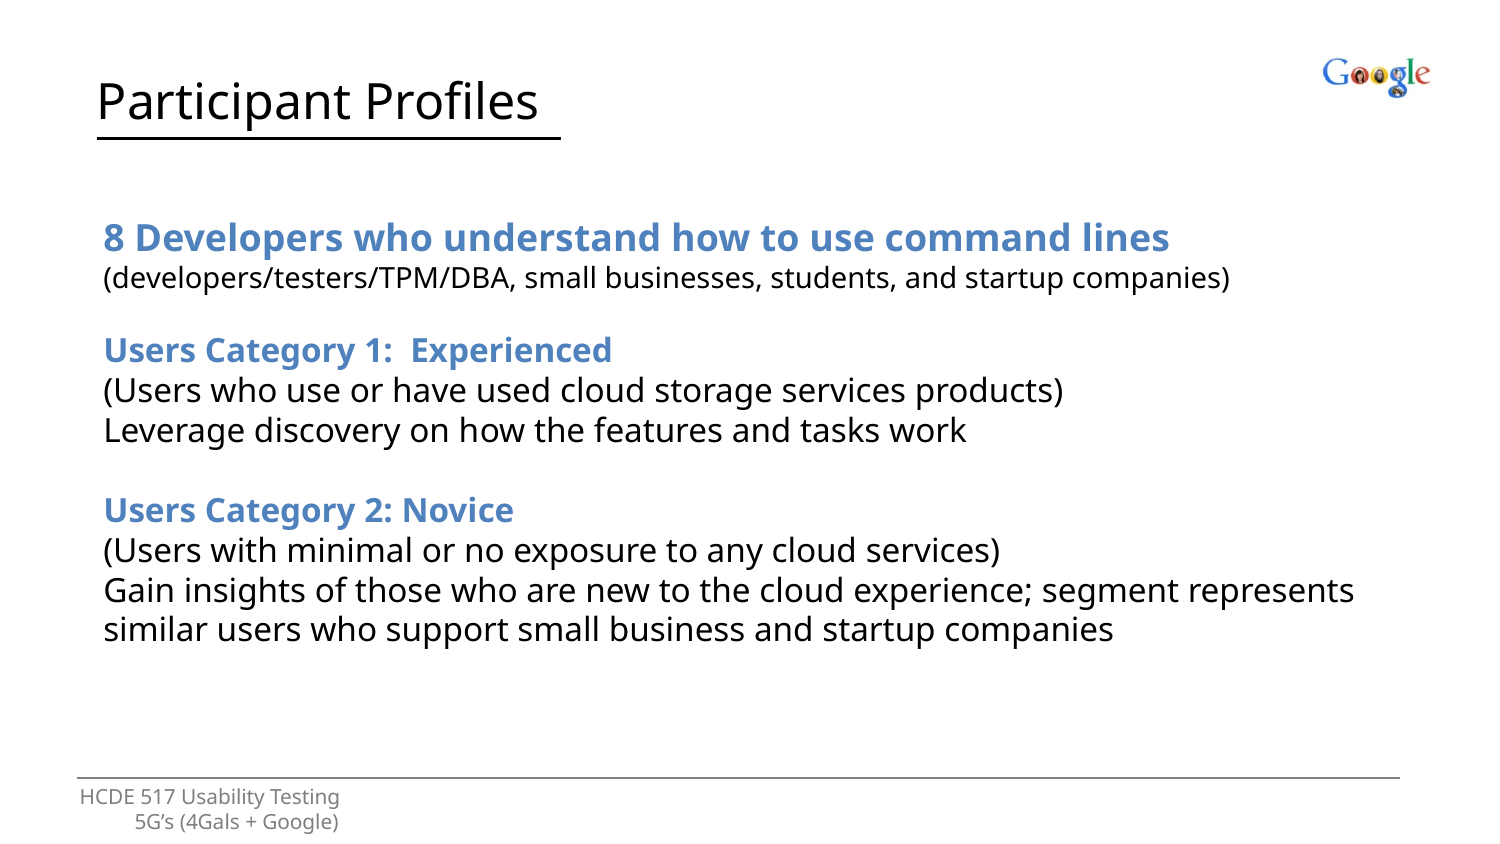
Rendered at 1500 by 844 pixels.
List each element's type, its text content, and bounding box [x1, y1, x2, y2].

picture [1316, 53, 1436, 103]
text_box 8 Developers who understand how to use command lines (developers/testers/TPM/DBA, small businesses, students, and startup companies) Users Category 1: Experienced (Users who use or have used cloud storage services products) Leverage discovery on how the features and tasks work Users Category 2: Novice (Users with minimal or no exposure to any cloud services) Gain insights of those who are new to the cloud experience; segment represents similar users who support small business and startup companies [88, 193, 1436, 676]
text_box Participant Profiles [82, 62, 1395, 138]
